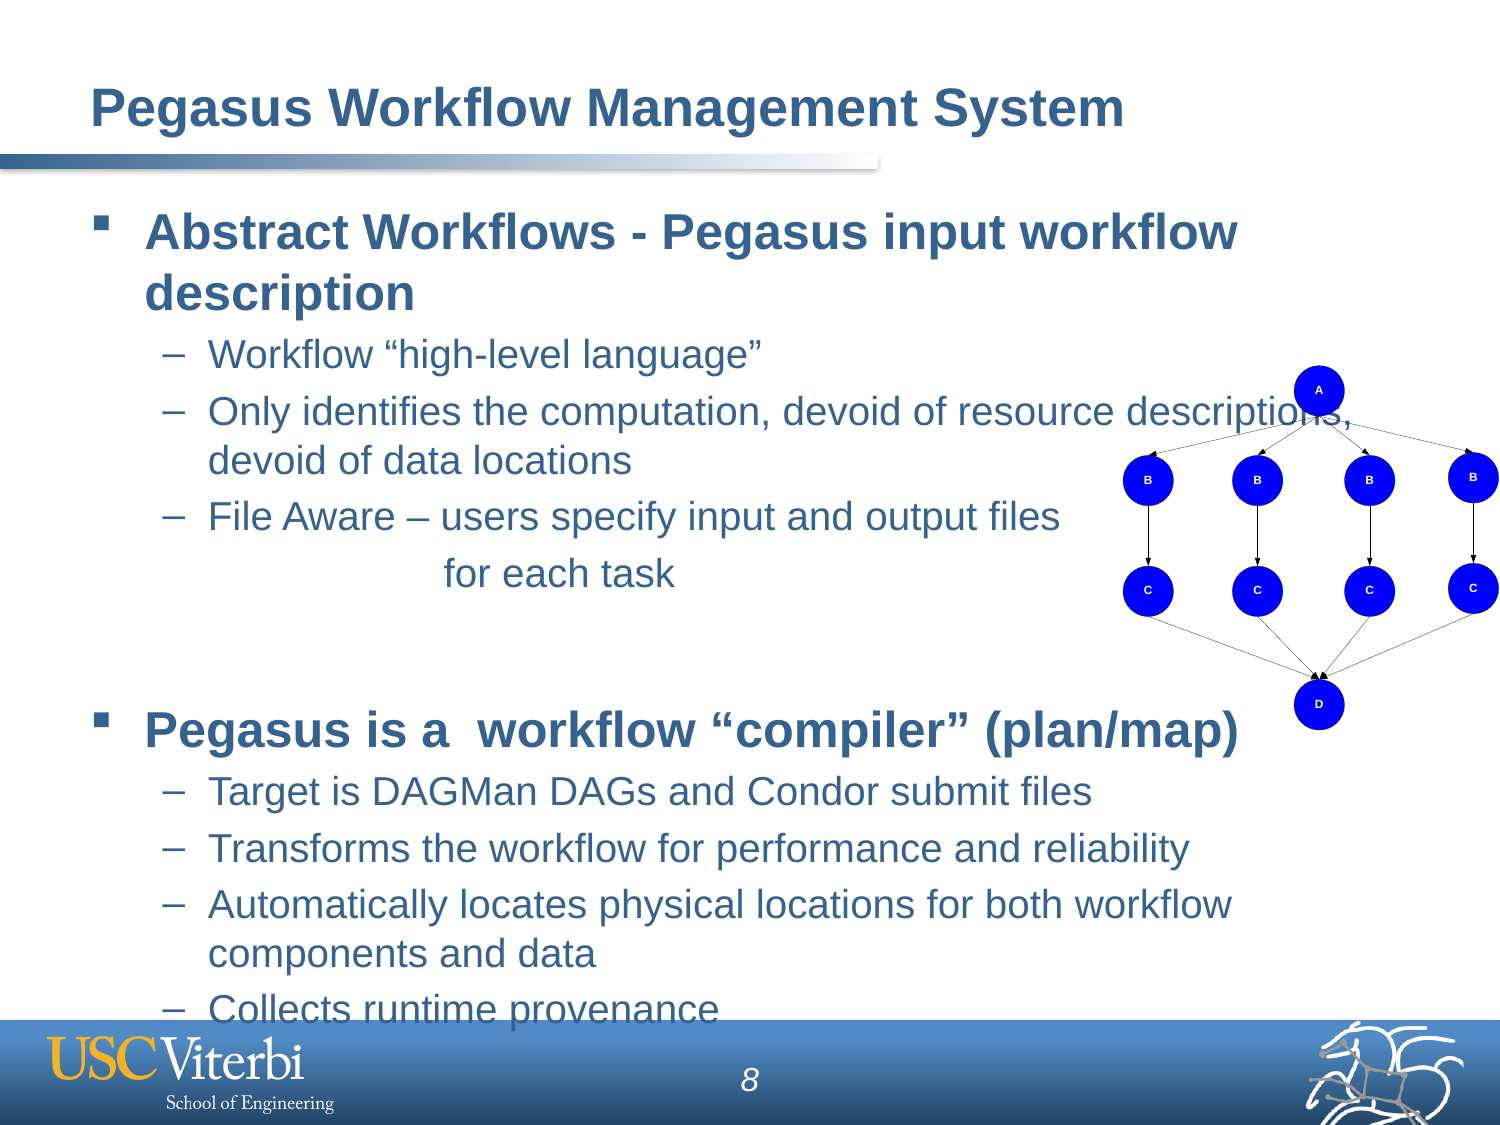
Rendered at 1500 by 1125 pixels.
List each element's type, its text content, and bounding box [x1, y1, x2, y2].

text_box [1121, 364, 1500, 732]
title Pegasus Workflow Management System [75, 45, 1425, 165]
list Abstract Workflows - Pegasus input workflow description Workflow “high-level language” Only identifies the computation, devoid of resource descriptions, devoid of data locations File Aware – users specify input and output files for each task Pegasus is a workflow “compiler” (plan/map) Target is DAGMan DAGs and Condor submit files Transforms the workflow for performance and reliability Automatically locates physical locations for both workflow components and data Collects runtime provenance [75, 192, 1425, 1048]
picture [47, 1036, 334, 1114]
picture [1306, 1020, 1464, 1125]
